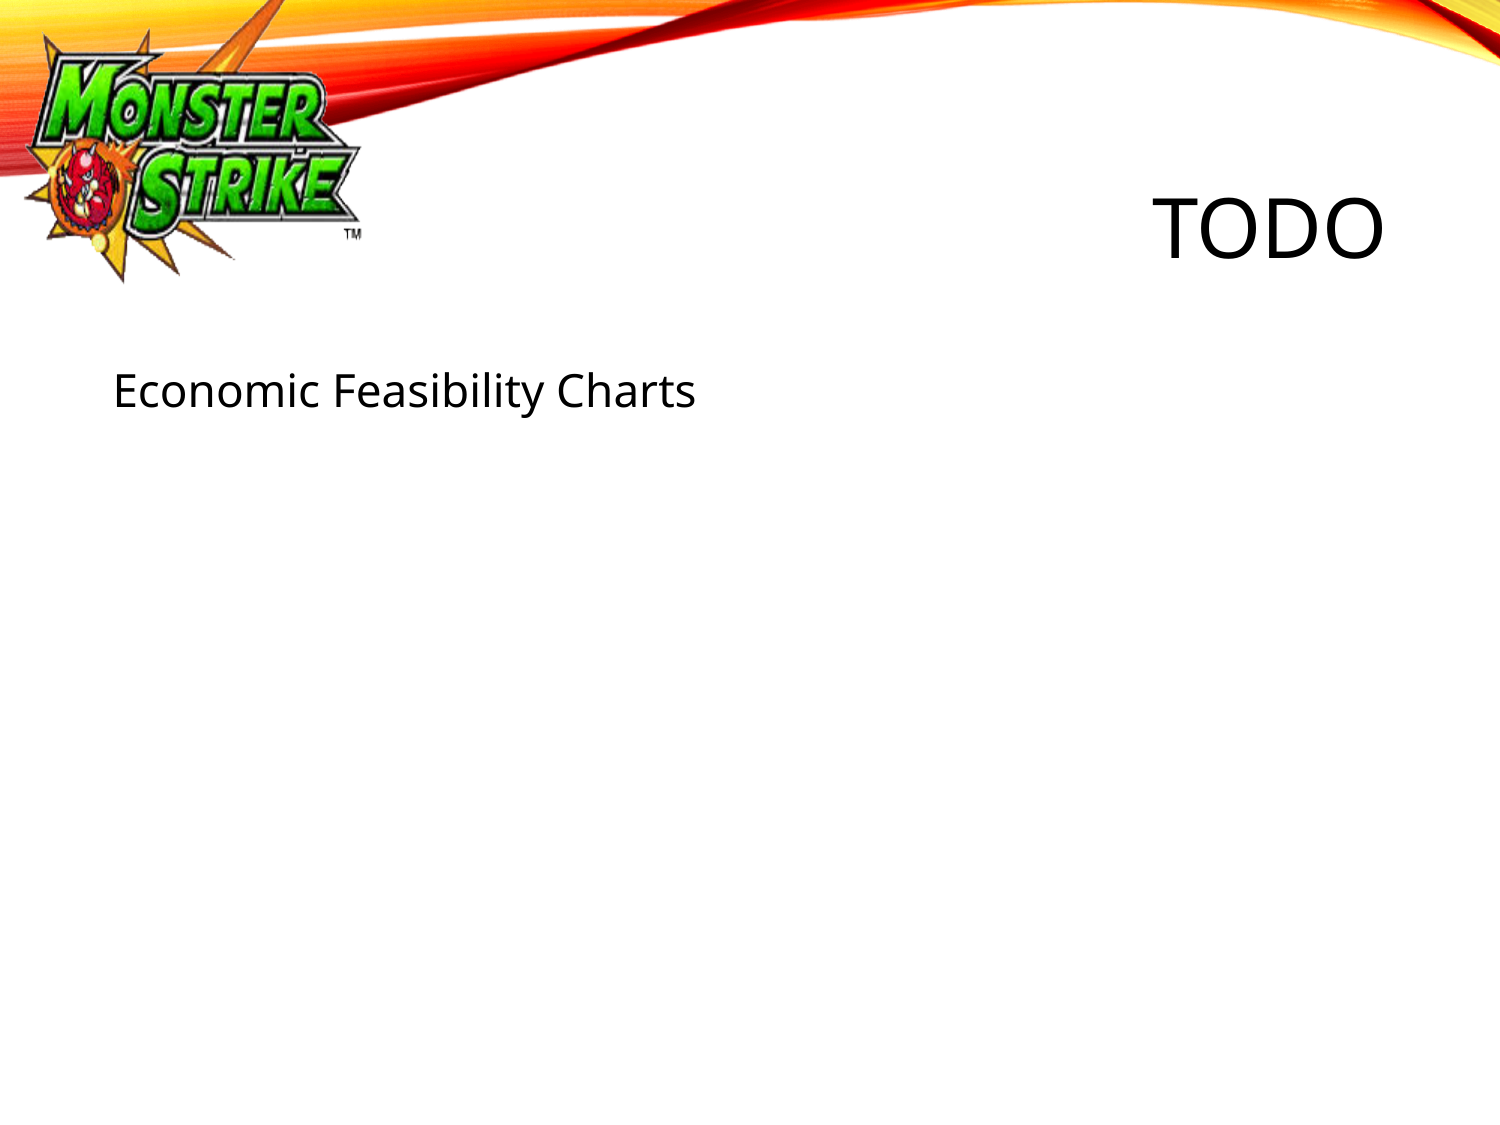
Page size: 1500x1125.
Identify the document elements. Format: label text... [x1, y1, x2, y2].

title ToDo [356, 125, 1403, 338]
list Economic Feasibility Charts [97, 360, 1403, 1028]
picture [0, 0, 1500, 317]
